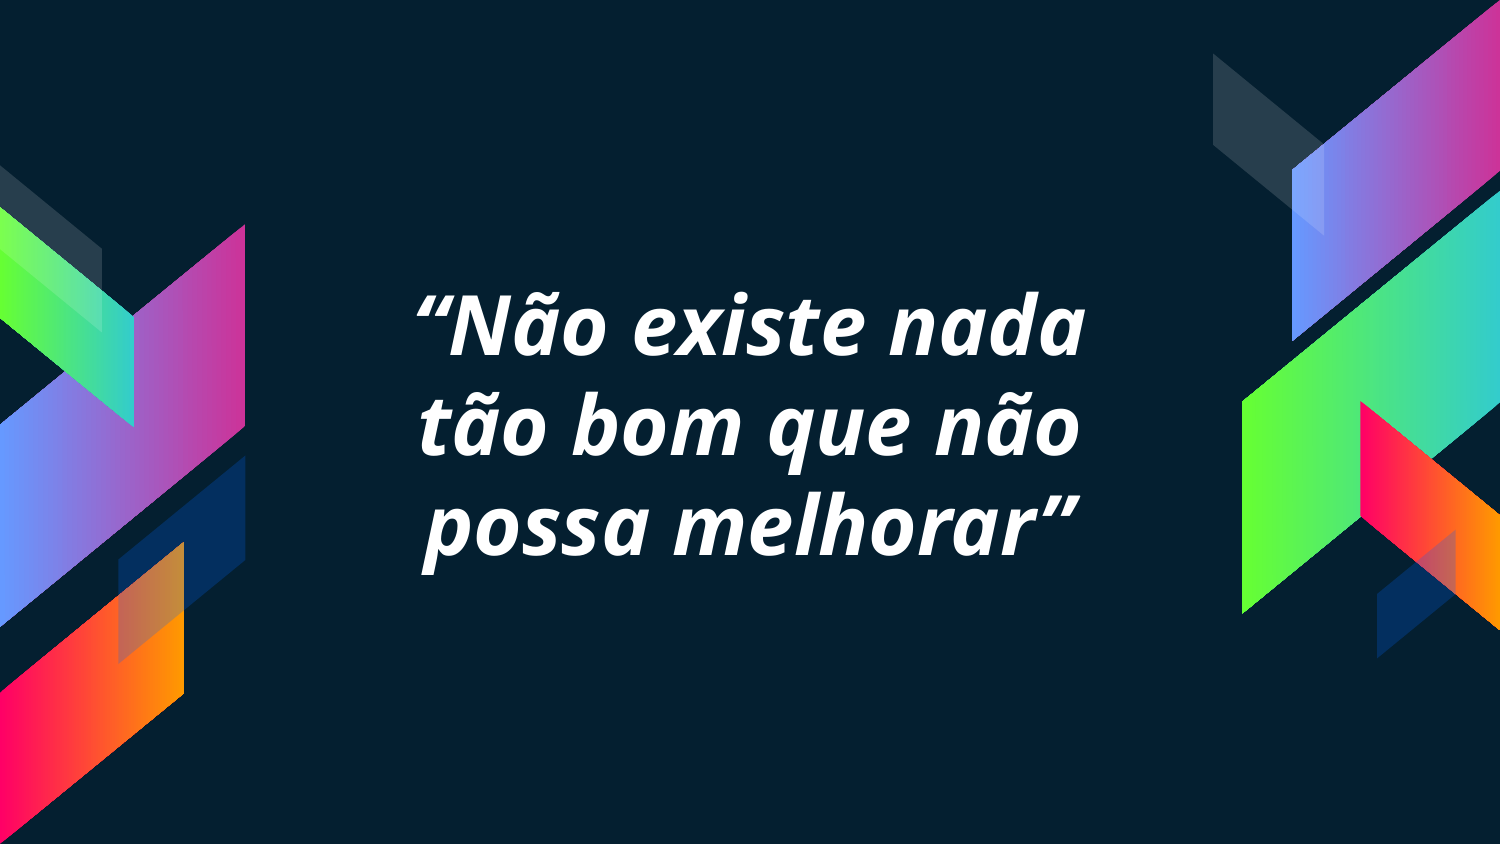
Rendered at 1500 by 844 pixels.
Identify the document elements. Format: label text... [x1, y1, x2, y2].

list “Não existe nada tão bom que não possa melhorar” [365, 147, 1135, 696]
